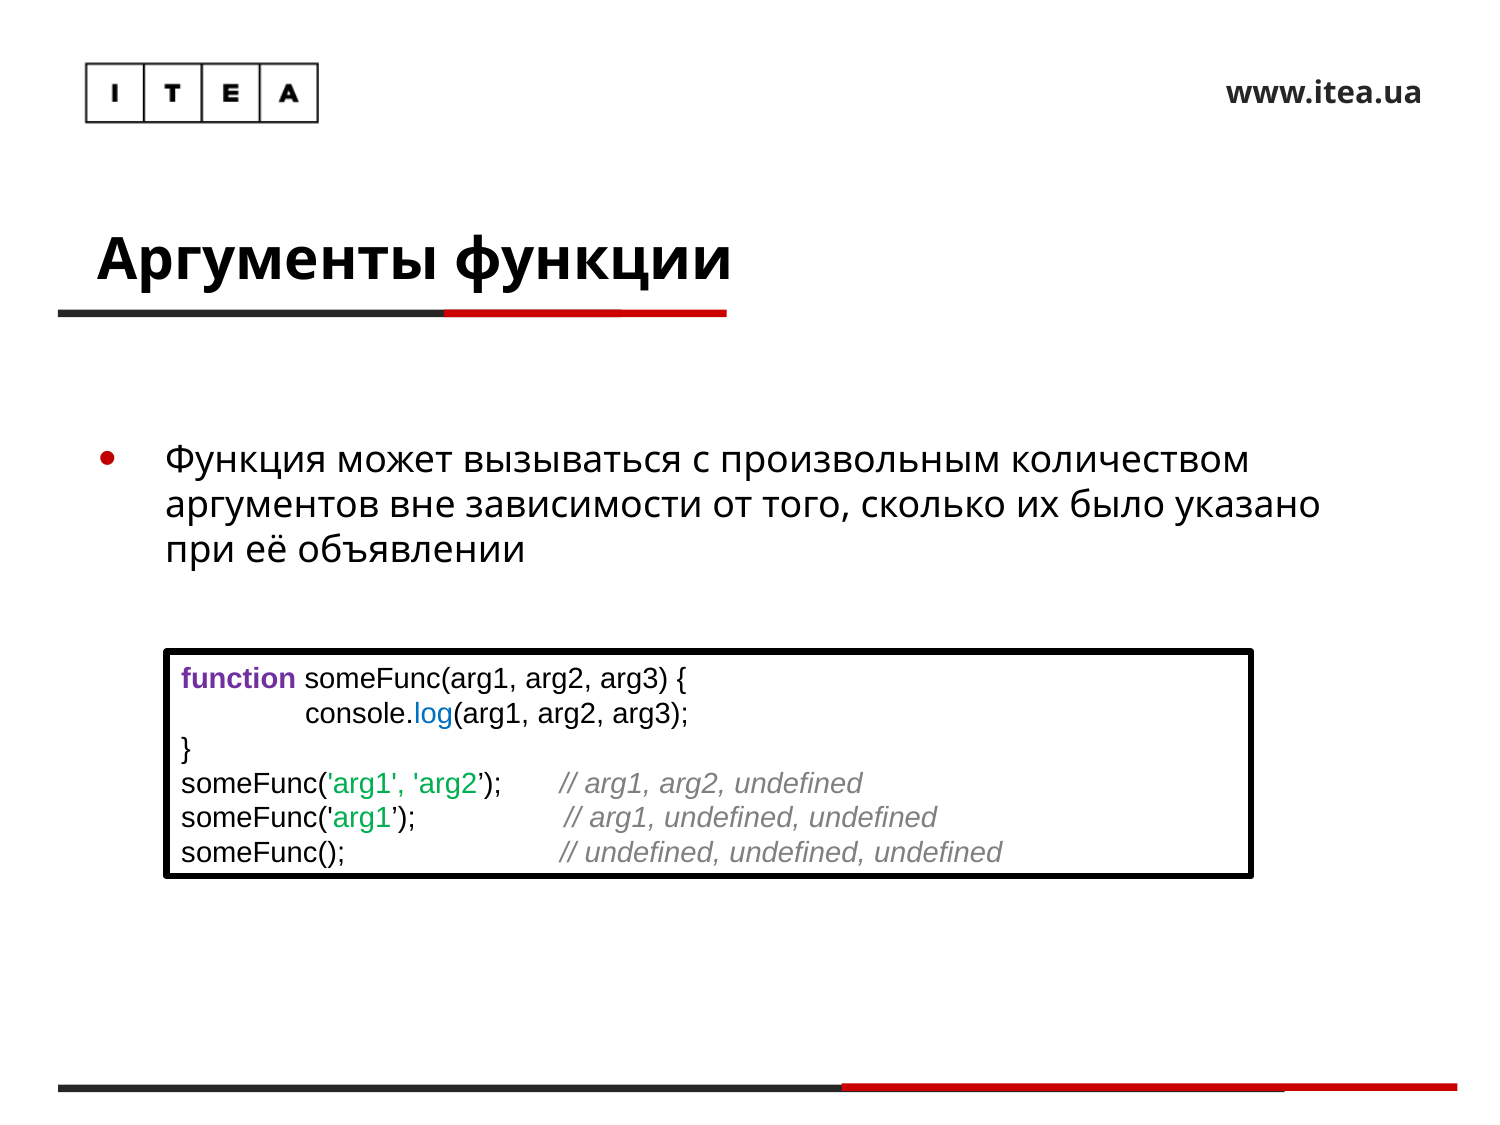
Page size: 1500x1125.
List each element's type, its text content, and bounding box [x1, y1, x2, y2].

text_box [58, 1084, 1285, 1093]
text_box [57, 309, 443, 318]
title Аргументы функции [82, 172, 1034, 270]
text_box [841, 1083, 1458, 1091]
picture [57, 49, 344, 133]
text_box function someFunc(arg1, arg2, arg3) { console.log(arg1, arg2, arg3); } someFunc('arg1', 'arg2’); // arg1, arg2, undefined someFunc('arg1’); // arg1, undefined, undefined someFunc(); // undefined, undefined, undefined [166, 651, 1252, 877]
text_box www.itea.ua [1172, 66, 1477, 115]
text_box [443, 309, 727, 318]
list Функция может вызываться с произвольным количеством аргументов вне зависимости от того, сколько их было указано при её объявлении [75, 427, 1379, 562]
